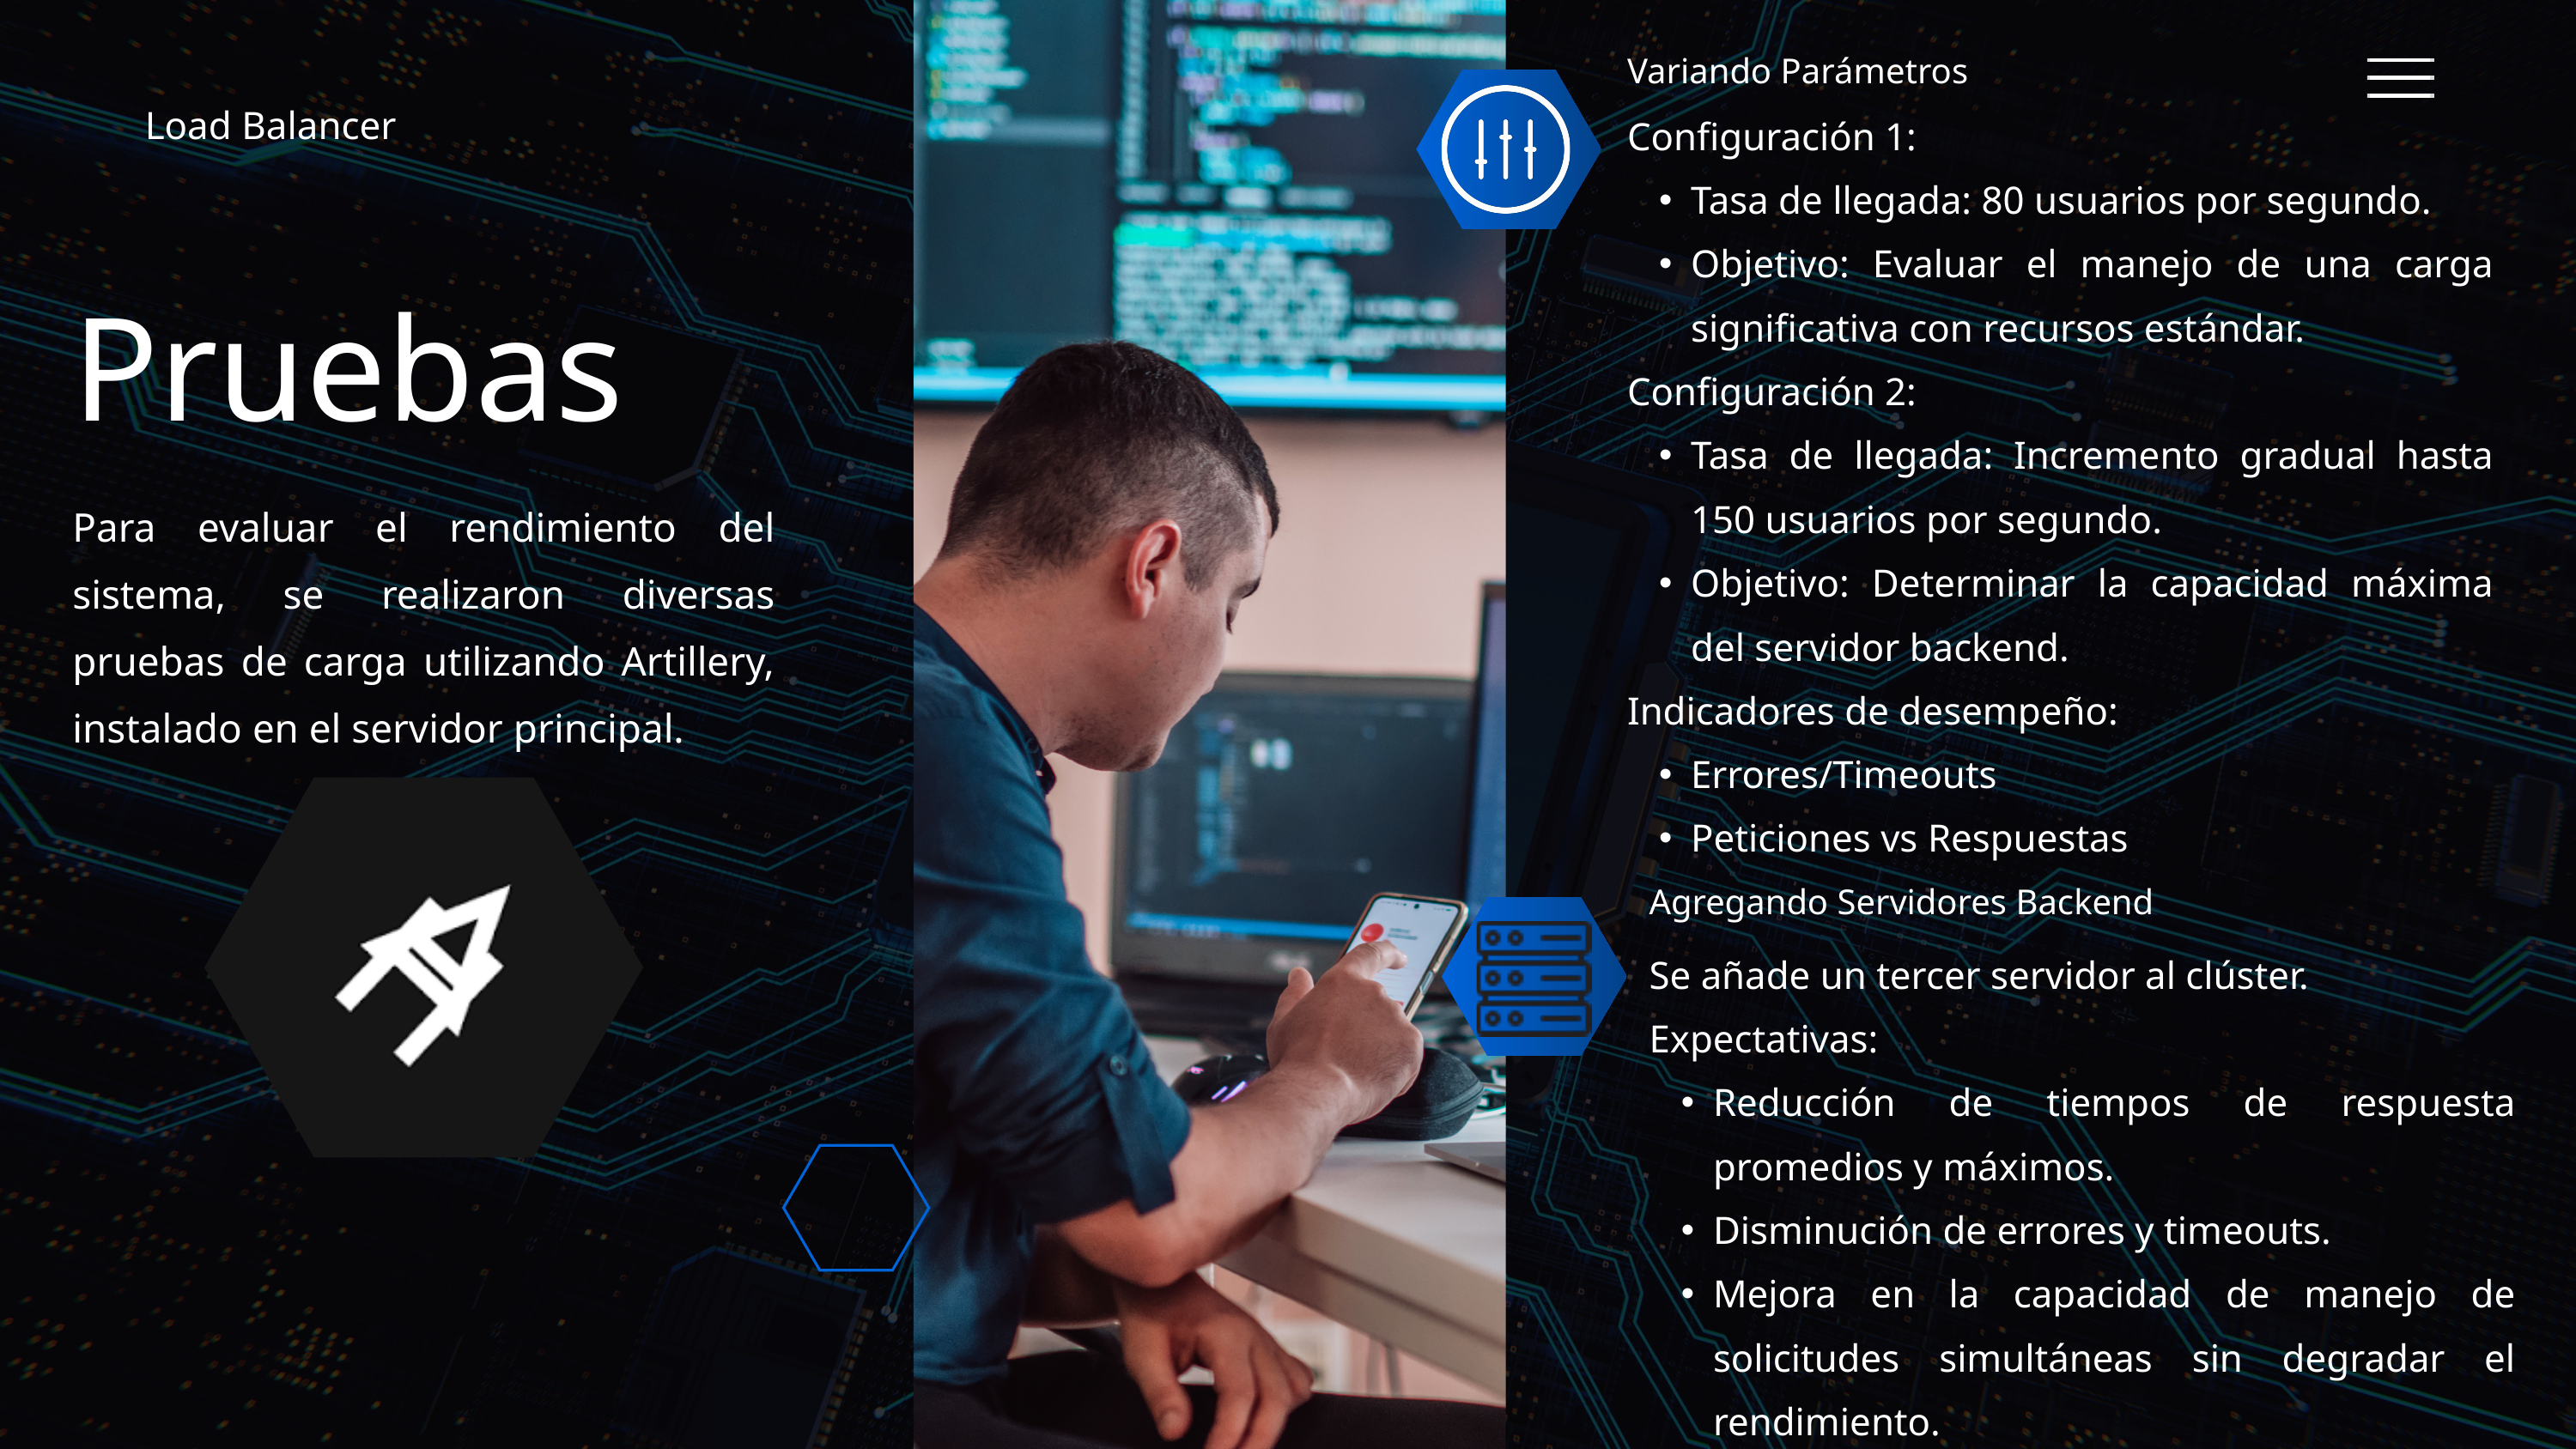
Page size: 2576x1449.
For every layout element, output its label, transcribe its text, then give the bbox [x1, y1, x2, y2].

text_box Para evaluar el rendimiento del sistema, se realizaron diversas pruebas de carga utilizando Artillery, instalado en el servidor principal. [72, 482, 775, 751]
text_box [2366, 58, 2435, 94]
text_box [913, 0, 1506, 1449]
text_box Configuración 1: Tasa de llegada: 80 usuarios por segundo. Objetivo: Evaluar el manejo de una carga significativa con recursos estándar. Configuración 2: Tasa de llegada: Incremento gradual hasta 150 usuarios por segundo. Objetivo: Determinar la capacidad máxima del servidor backend. Indicadores de desempeño: Errores/Timeouts Peticiones vs Respuestas [1626, 94, 2494, 860]
text_box Load Balancer [144, 94, 466, 148]
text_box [1441, 896, 1627, 1057]
text_box Pruebas [72, 280, 909, 450]
text_box Se añade un tercer servidor al clúster. Expectativas: Reducción de tiempos de respuesta promedios y máximos. Disminución de errores y timeouts. Mejora en la capacidad de manejo de solicitudes simultáneas sin degradar el rendimiento. [1649, 932, 2517, 1444]
text_box Variando Parámetros [1626, 42, 2078, 91]
text_box [0, 0, 909, 1449]
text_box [204, 777, 644, 1158]
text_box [1416, 69, 1602, 230]
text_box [783, 1145, 929, 1270]
text_box [1512, 0, 2576, 1449]
text_box Agregando Servidores Backend [1649, 873, 2347, 922]
